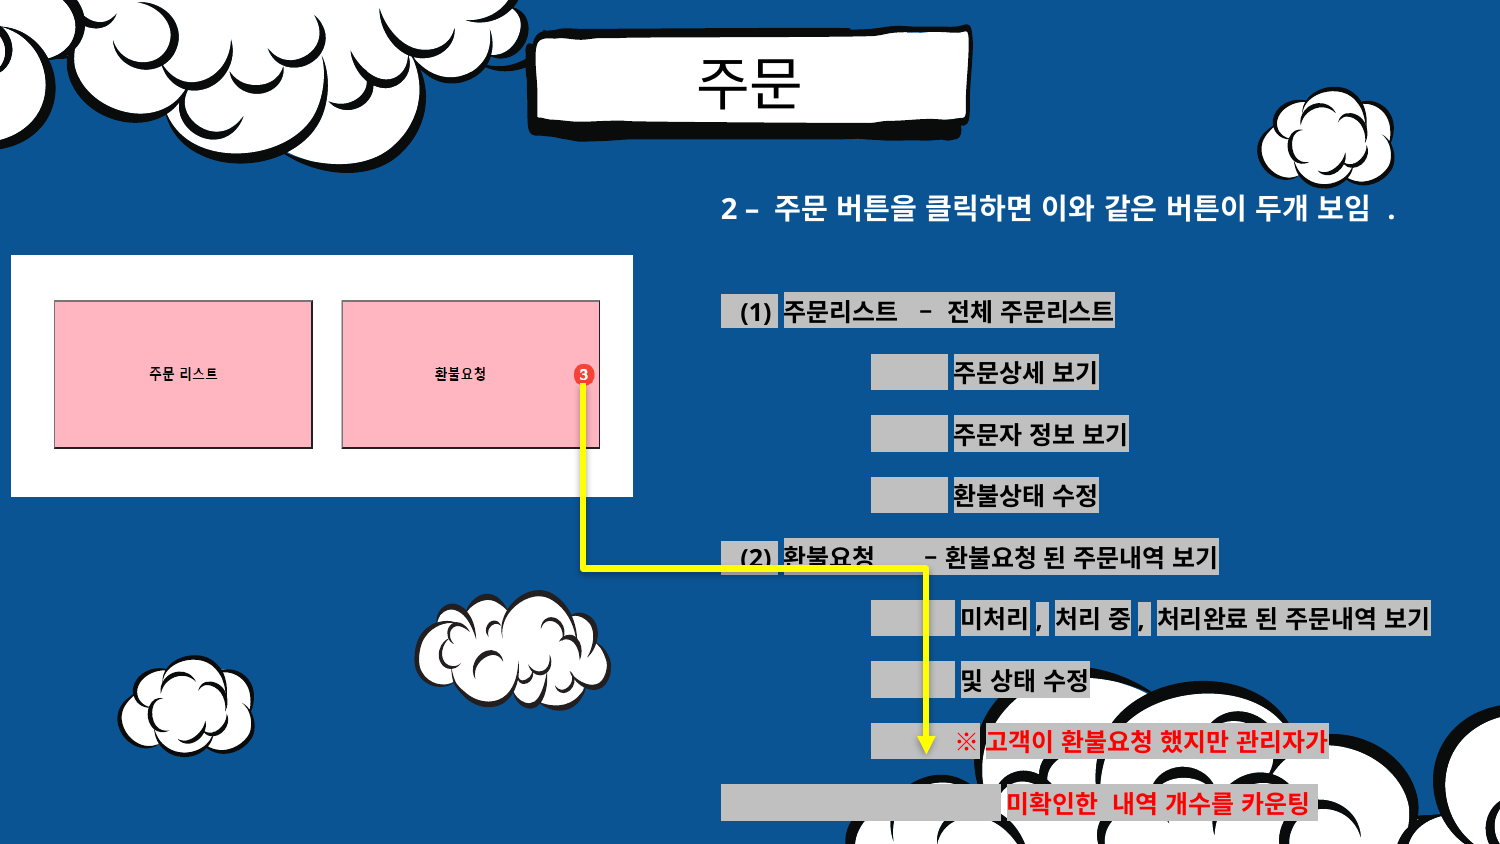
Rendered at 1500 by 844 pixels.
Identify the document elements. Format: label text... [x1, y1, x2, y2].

title 주문 [977, 57, 1383, 107]
title 주문 [117, 57, 519, 107]
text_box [568, 396, 941, 741]
picture [11, 255, 634, 497]
text_box 2 – 주문 버튼을 클릭하면 이와 같은 버튼이 두개 보임 . (1) 주문리스트 – 전체 주문리스트 주문상세 보기 주문자 정보 보기 환불상태 수정 (2) 환불요청 – 환불요청 된 주문내역 보기 미처리, 처리 중, 처리완료 된 주문내역 보기 및 상태 수정 ※고객이 환불요청 했지만 관리자가 미확인한 내역 개수를 카운팅 [709, 207, 1494, 844]
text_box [411, 589, 563, 711]
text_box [524, 21, 974, 143]
